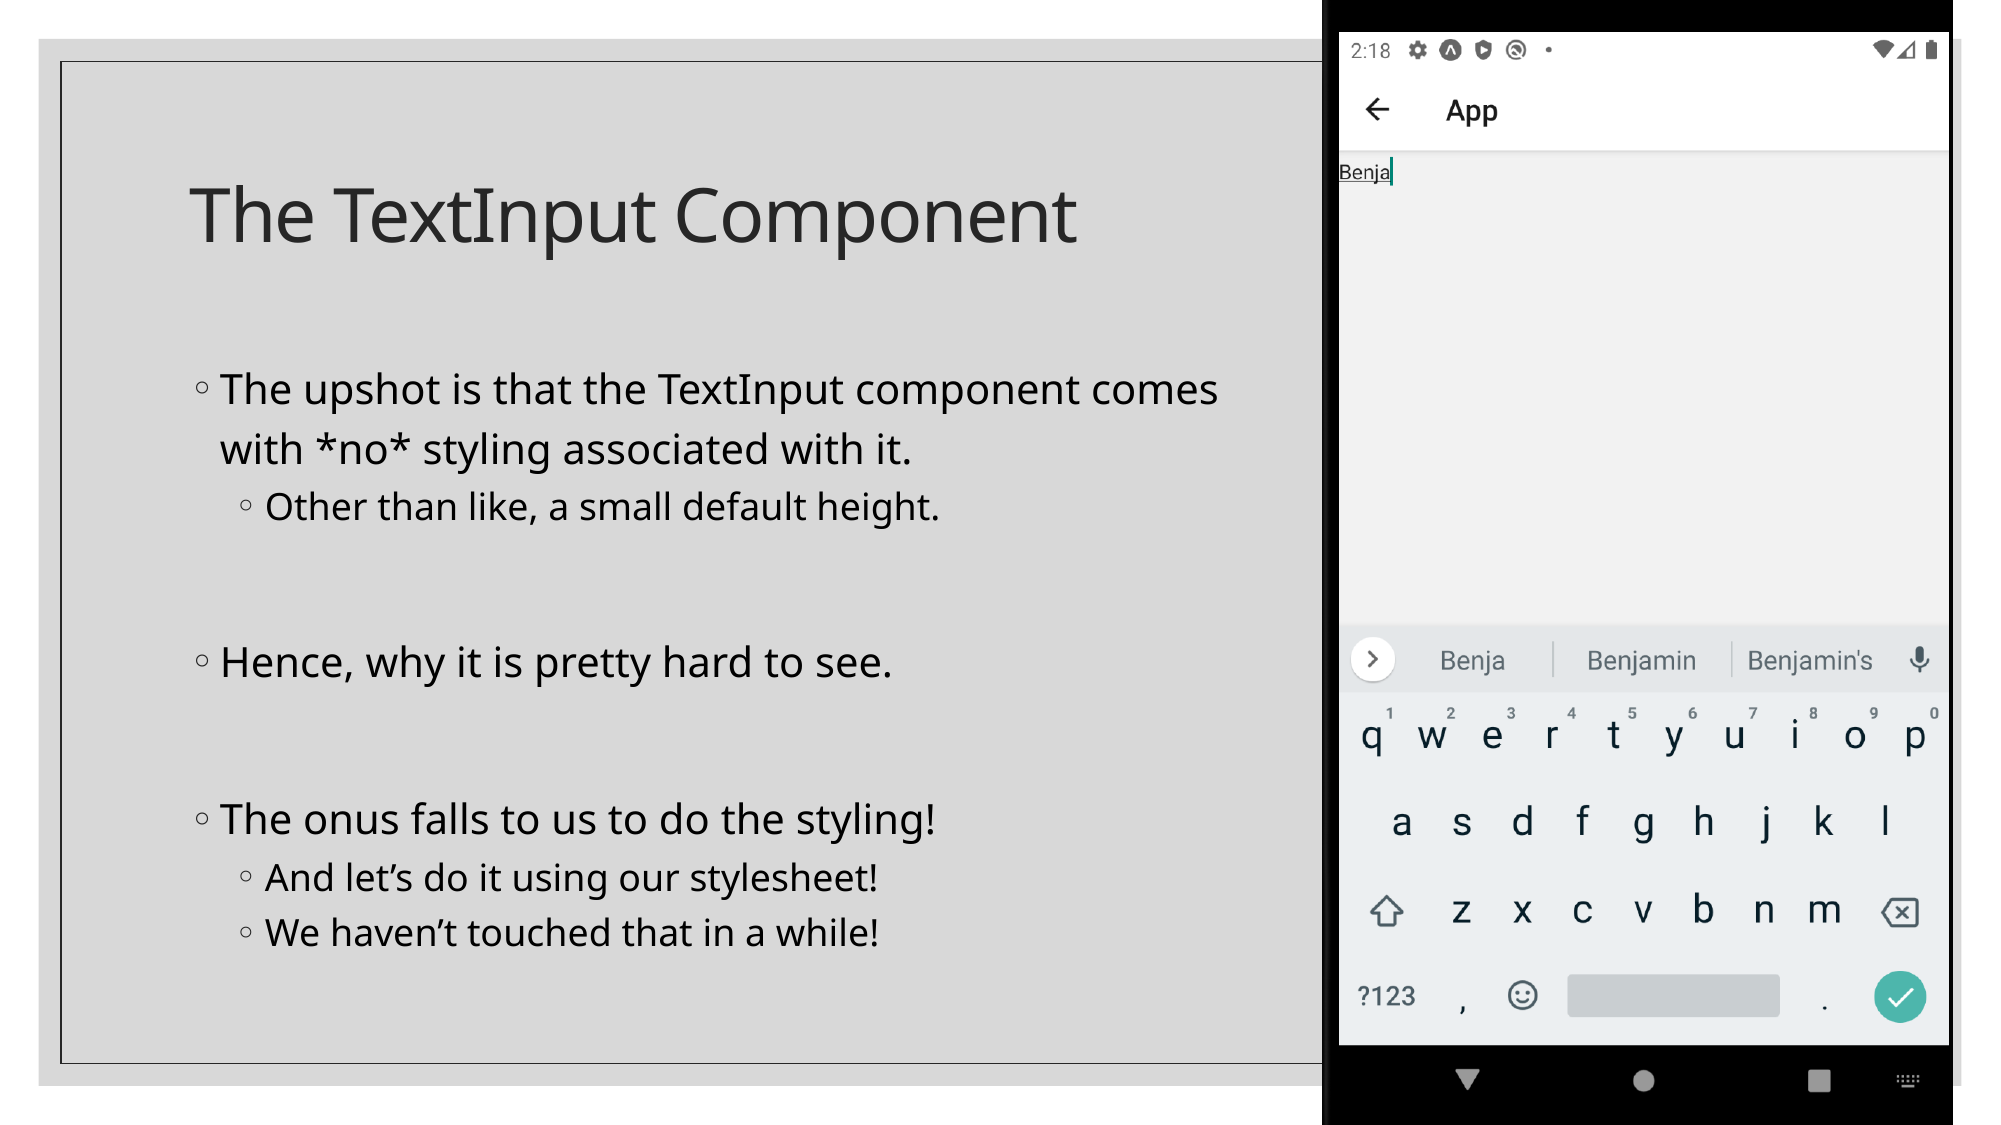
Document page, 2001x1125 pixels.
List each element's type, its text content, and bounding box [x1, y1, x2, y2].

list The upshot is that the TextInput component comes with *no* styling associated with it. Other than like, a small default height. Hence, why it is pretty hard to see. The onus falls to us to do the styling! And let’s do it using our stylesheet! We haven’t touched that in a while! [174, 345, 1290, 977]
title The TextInput Component [174, 105, 1316, 331]
picture [1322, 0, 1953, 1125]
